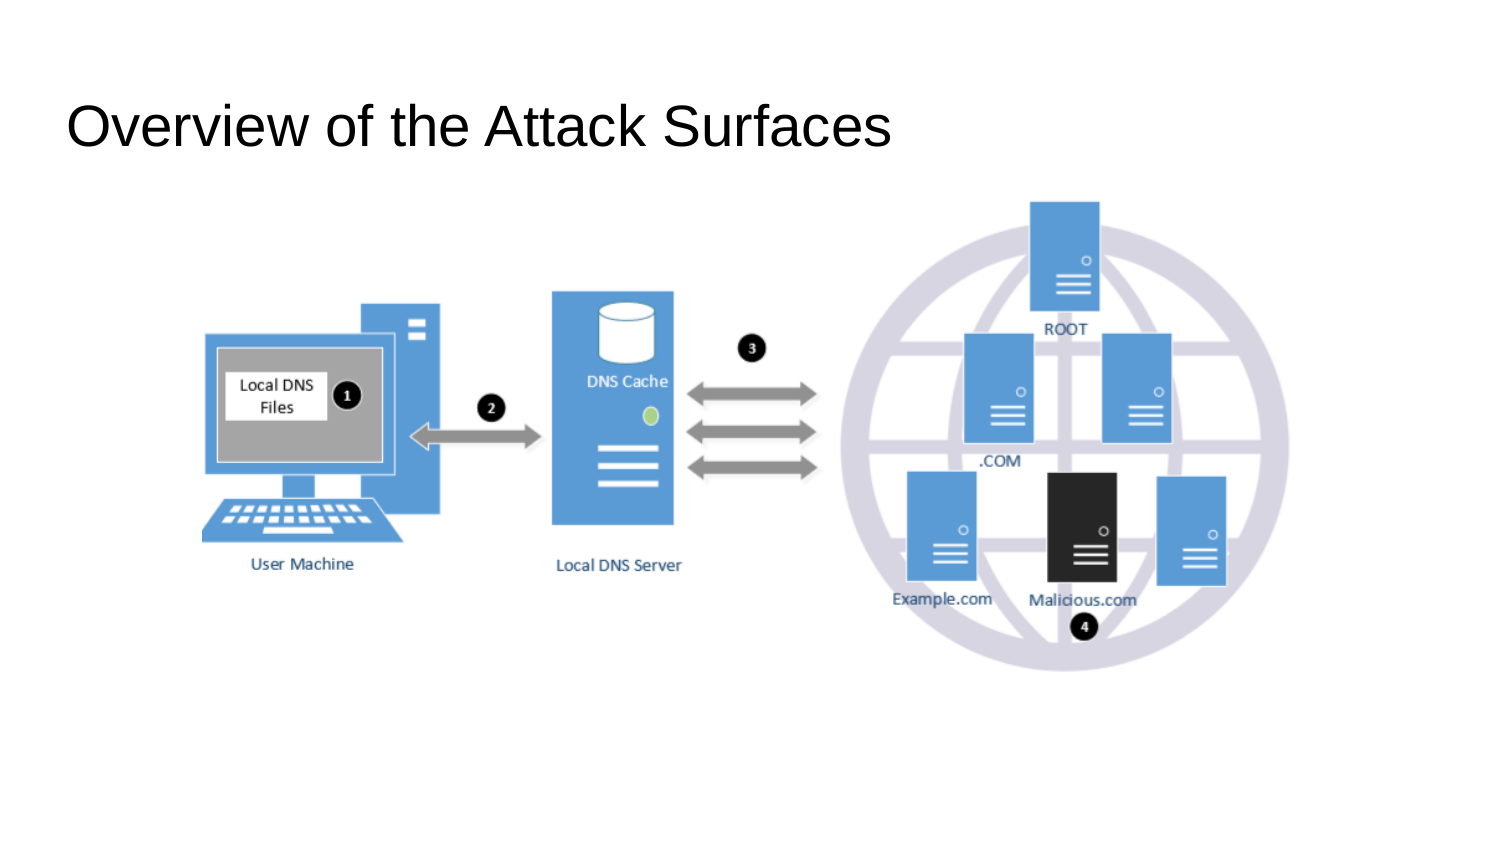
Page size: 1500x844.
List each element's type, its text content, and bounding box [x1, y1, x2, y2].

title Overview of the Attack Surfaces [51, 72, 1449, 167]
picture [202, 191, 1298, 689]
